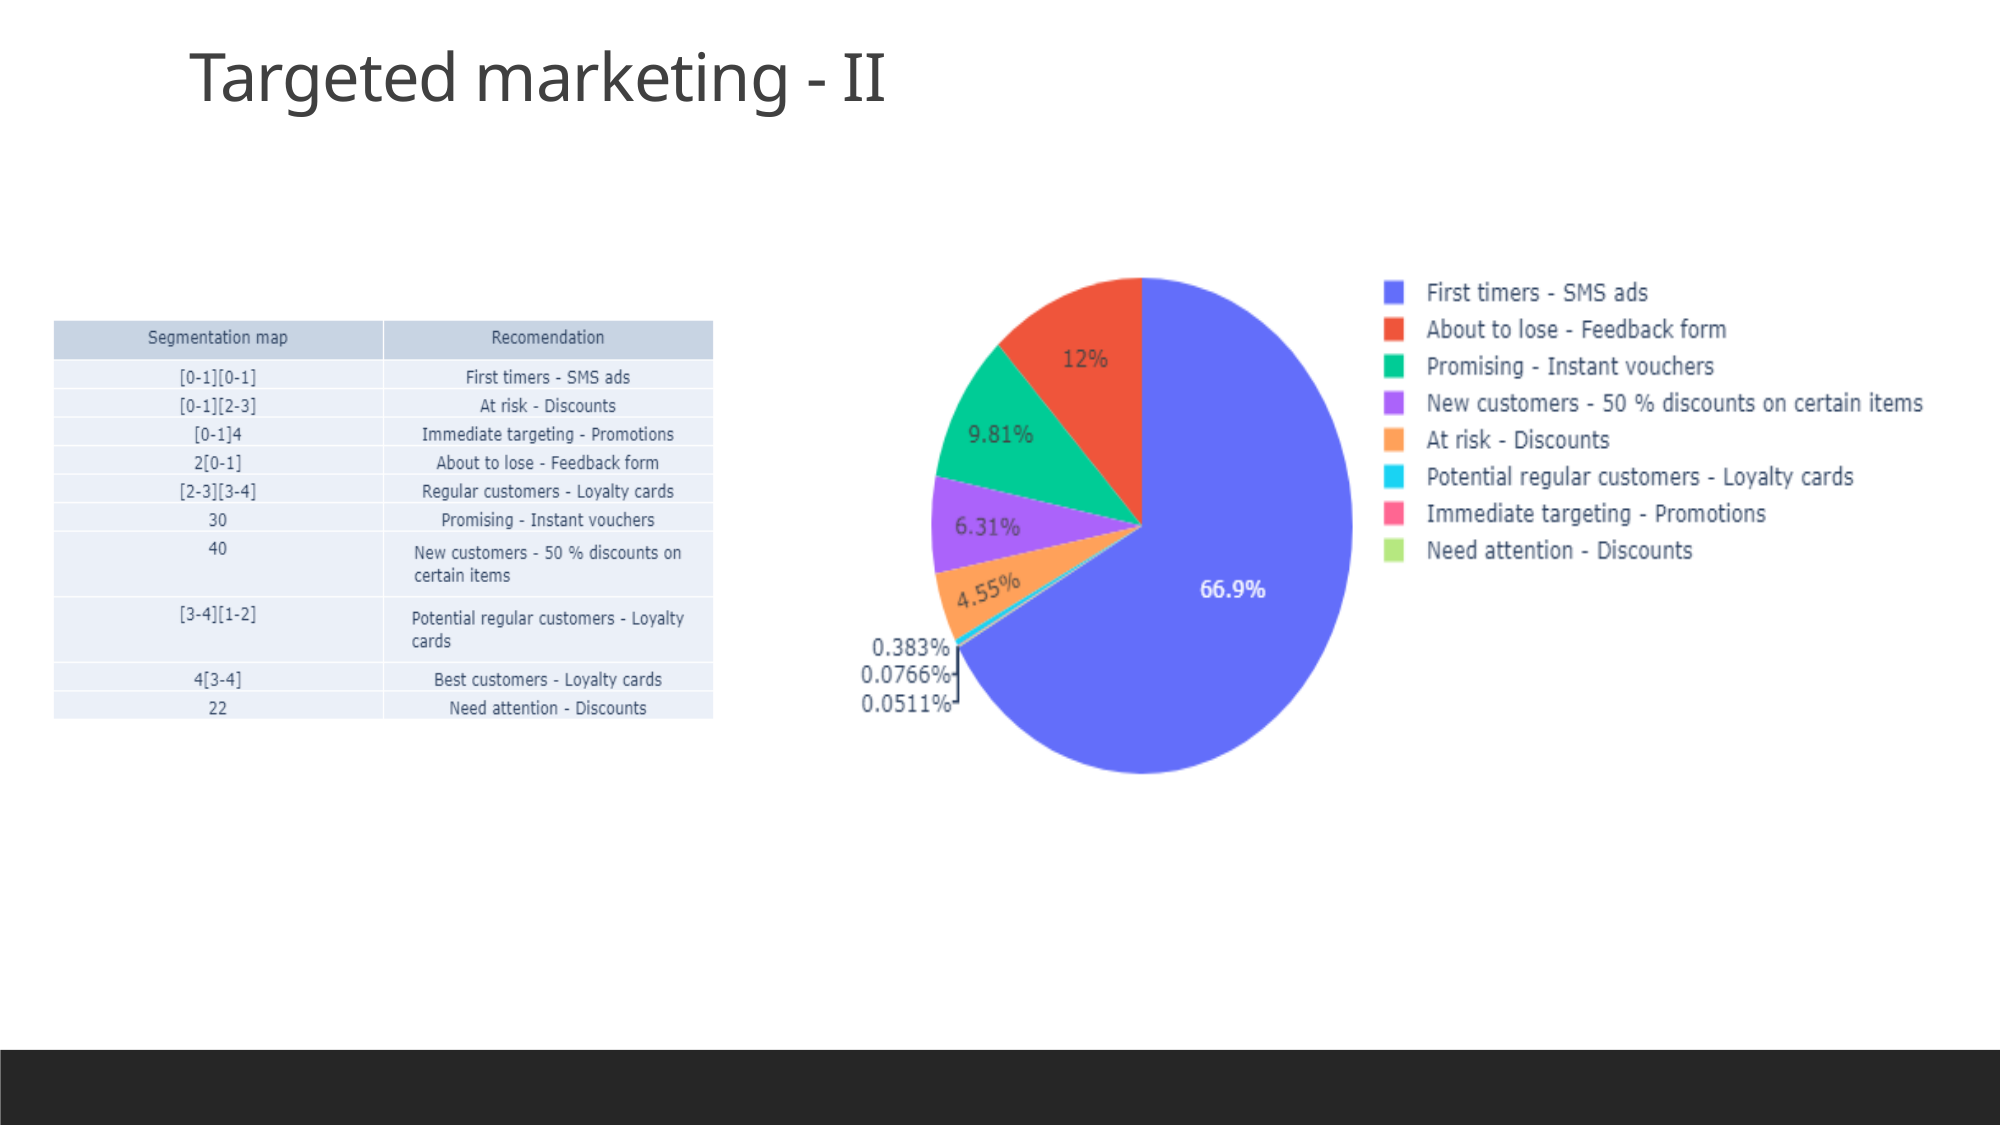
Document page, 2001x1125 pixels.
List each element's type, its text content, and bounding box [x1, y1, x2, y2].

picture [24, 176, 789, 891]
picture [800, 209, 1953, 943]
text_box Targeted marketing - II [174, 36, 1825, 193]
